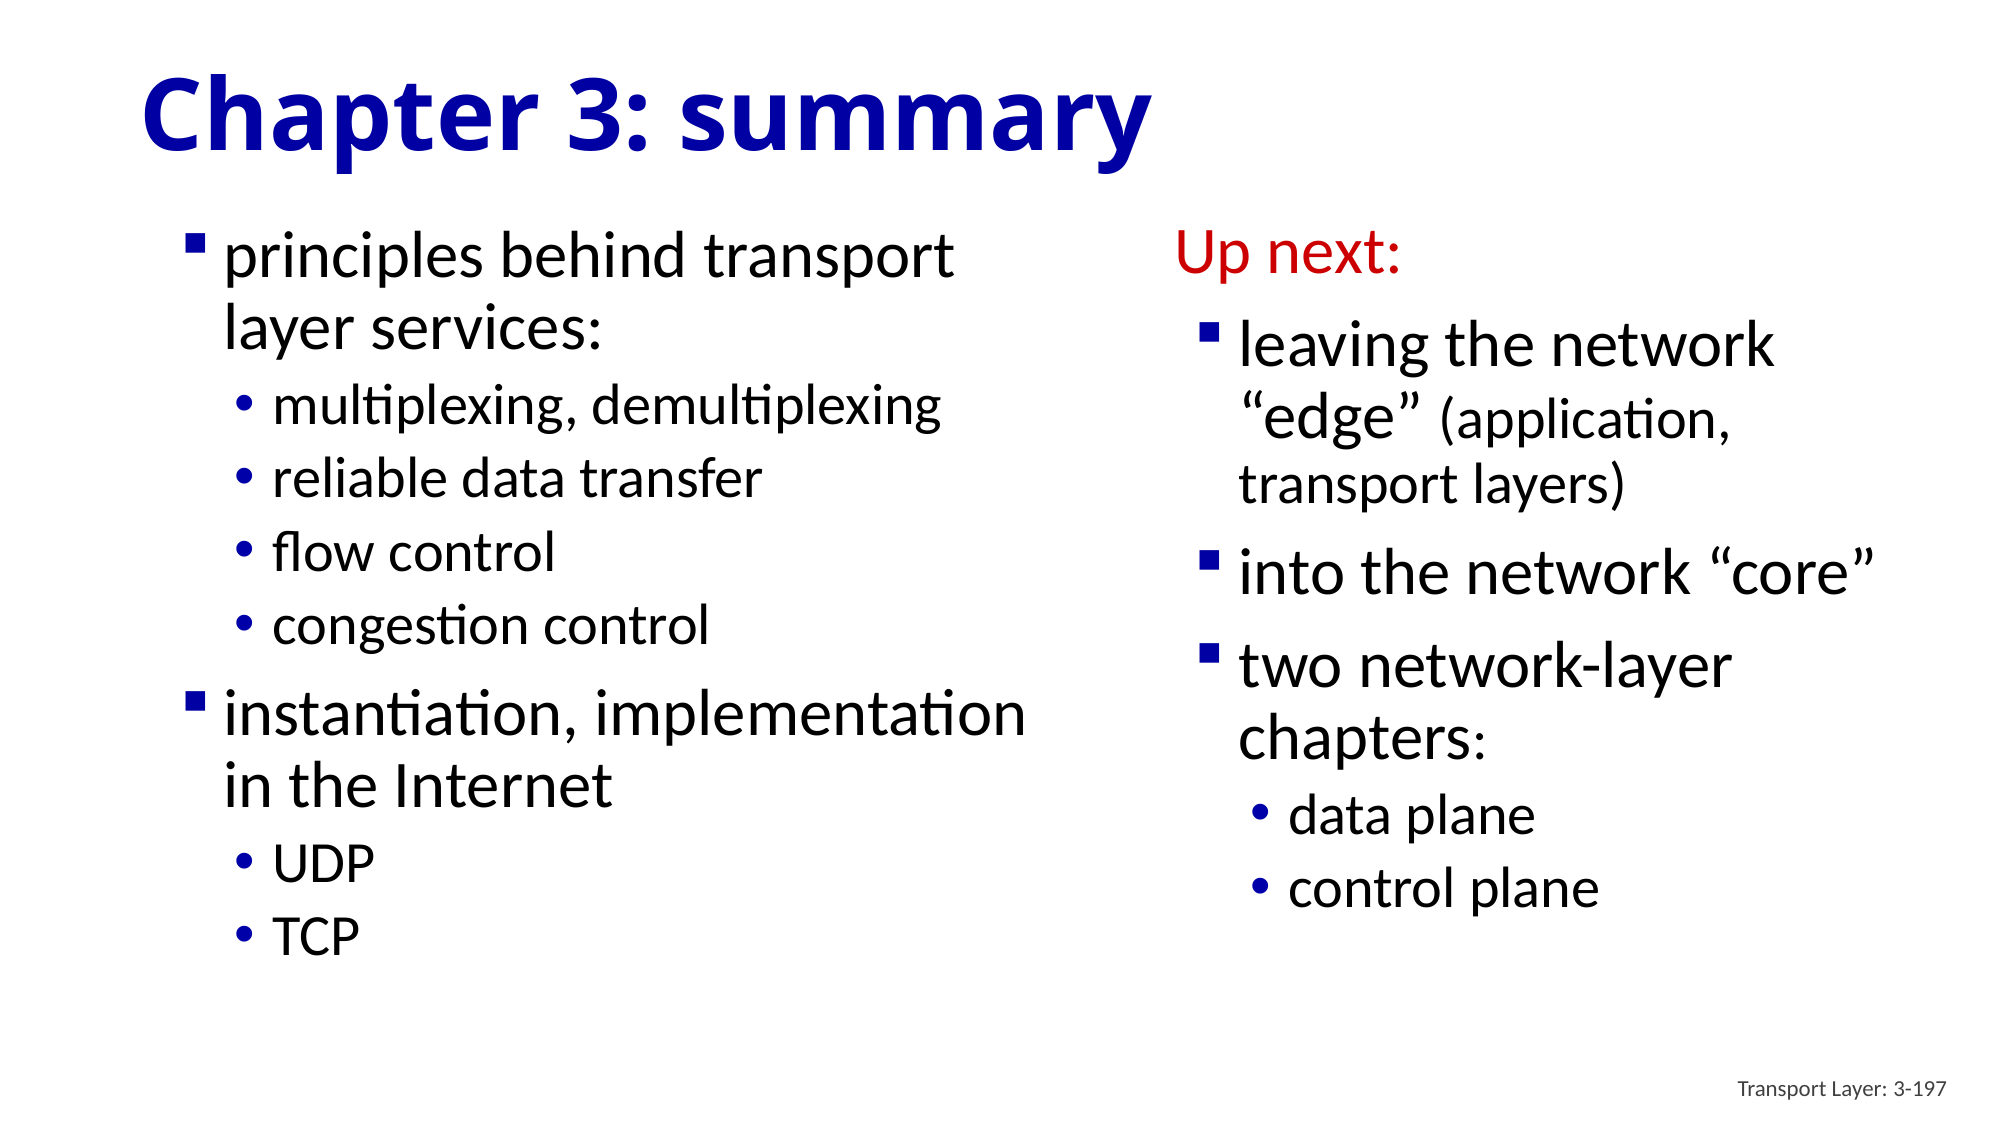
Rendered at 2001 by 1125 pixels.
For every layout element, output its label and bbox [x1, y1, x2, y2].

text_box [143, 212, 1067, 1070]
text_box [1159, 208, 1936, 1003]
title [124, 44, 1994, 192]
slide_number [1512, 1056, 1963, 1117]
